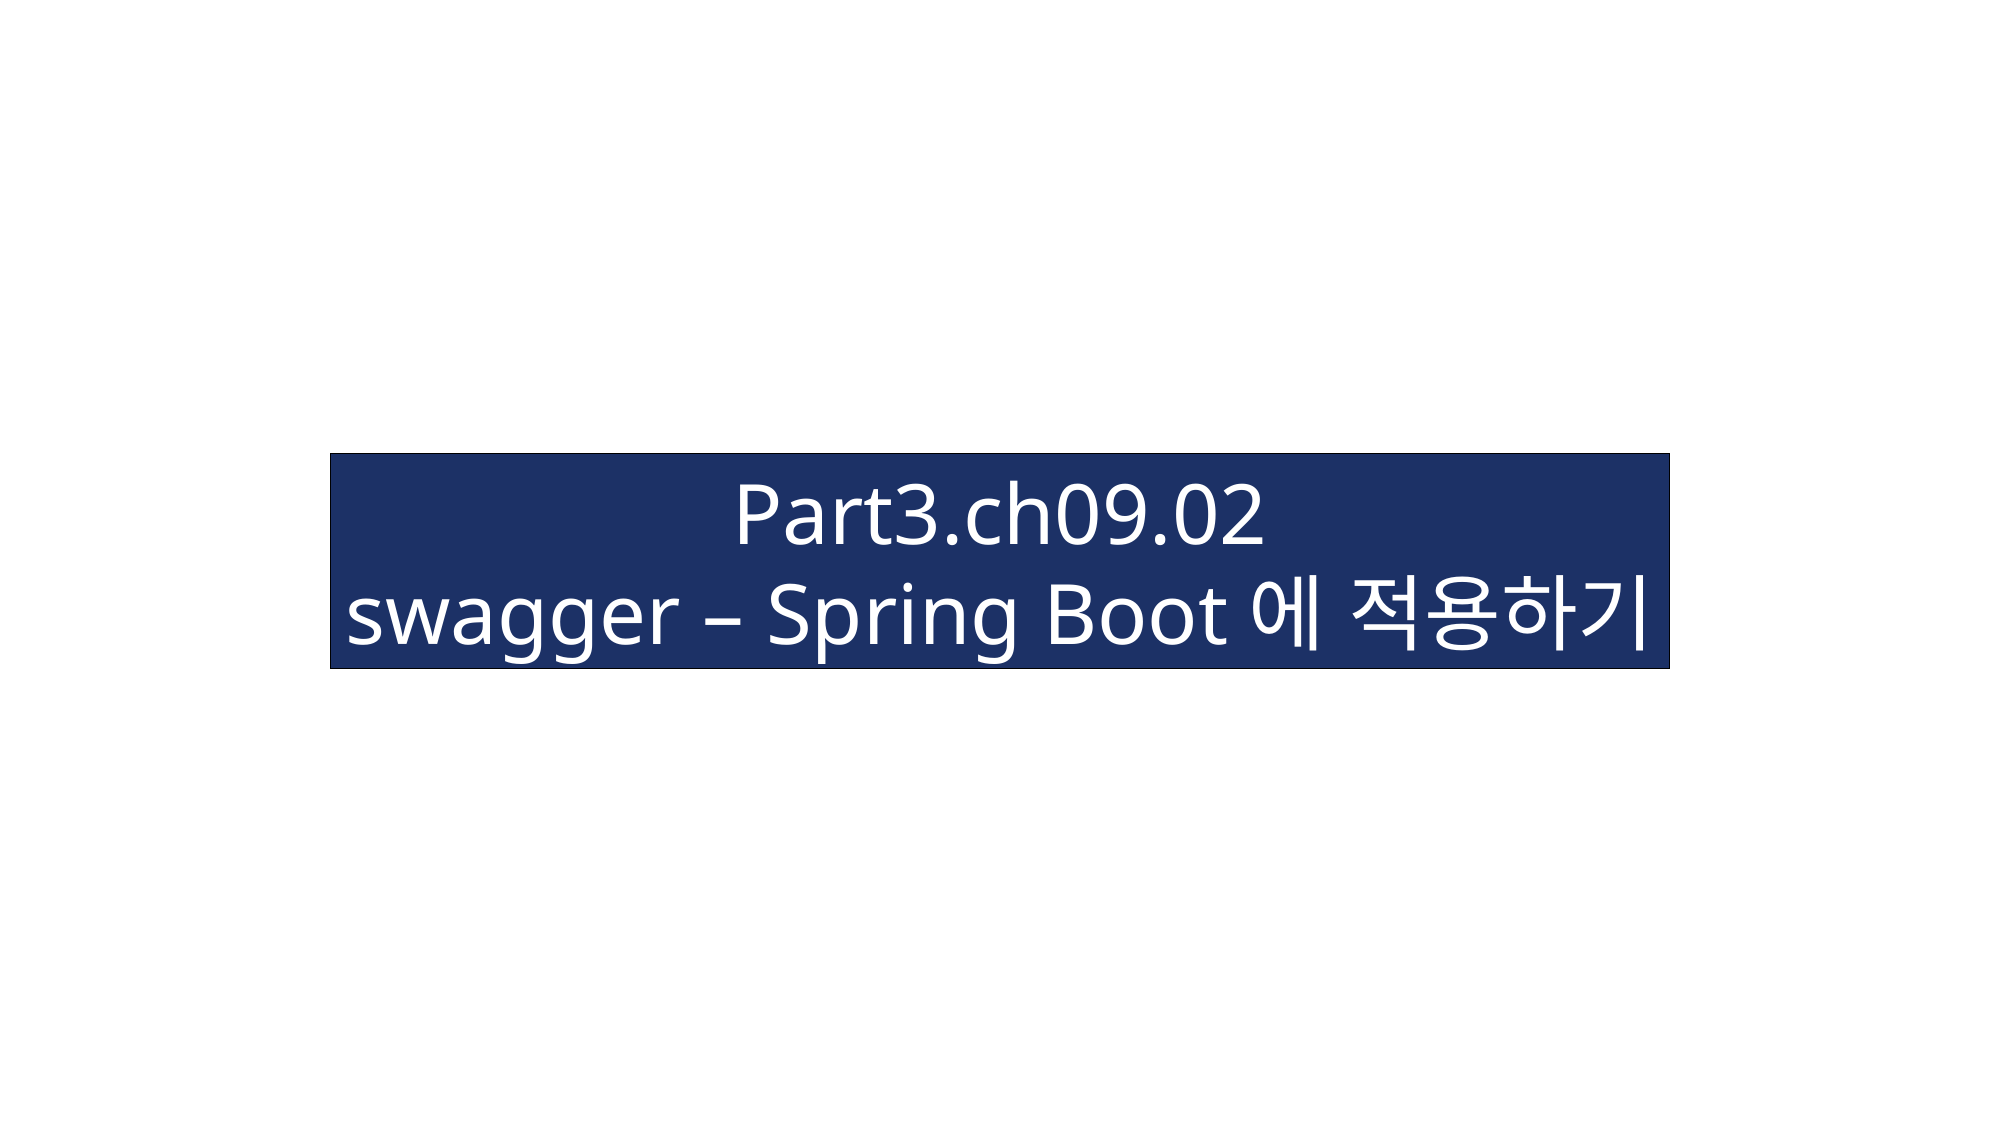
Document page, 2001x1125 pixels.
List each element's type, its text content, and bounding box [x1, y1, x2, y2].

text_box Part3.ch09.02 swagger – Spring Boot에 적용하기 [330, 453, 1670, 669]
